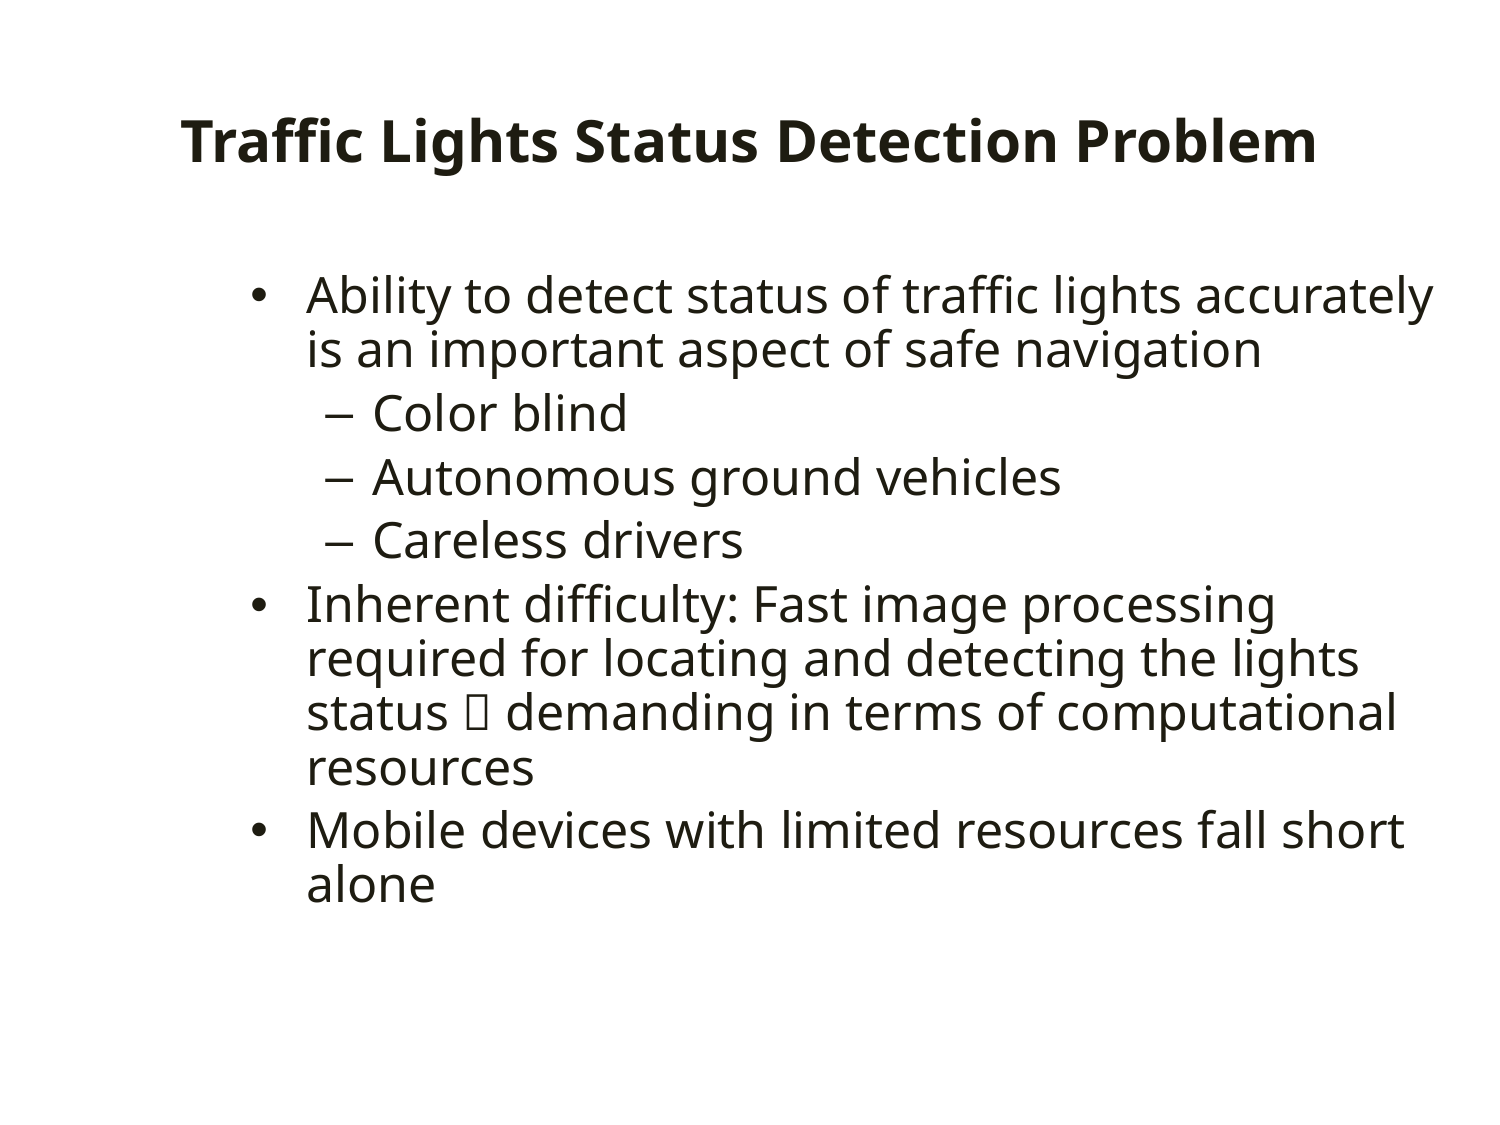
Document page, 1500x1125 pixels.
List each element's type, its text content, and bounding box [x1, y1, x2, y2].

title Traffic Lights Status Detection Problem [74, 44, 1426, 233]
list Ability to detect status of traffic lights accurately is an important aspect of safe navigation Color blind Autonomous ground vehicles Careless drivers Inherent difficulty: Fast image processing required for locating and detecting the lights status  demanding in terms of computational resources Mobile devices with limited resources fall short alone [235, 262, 1466, 1051]
